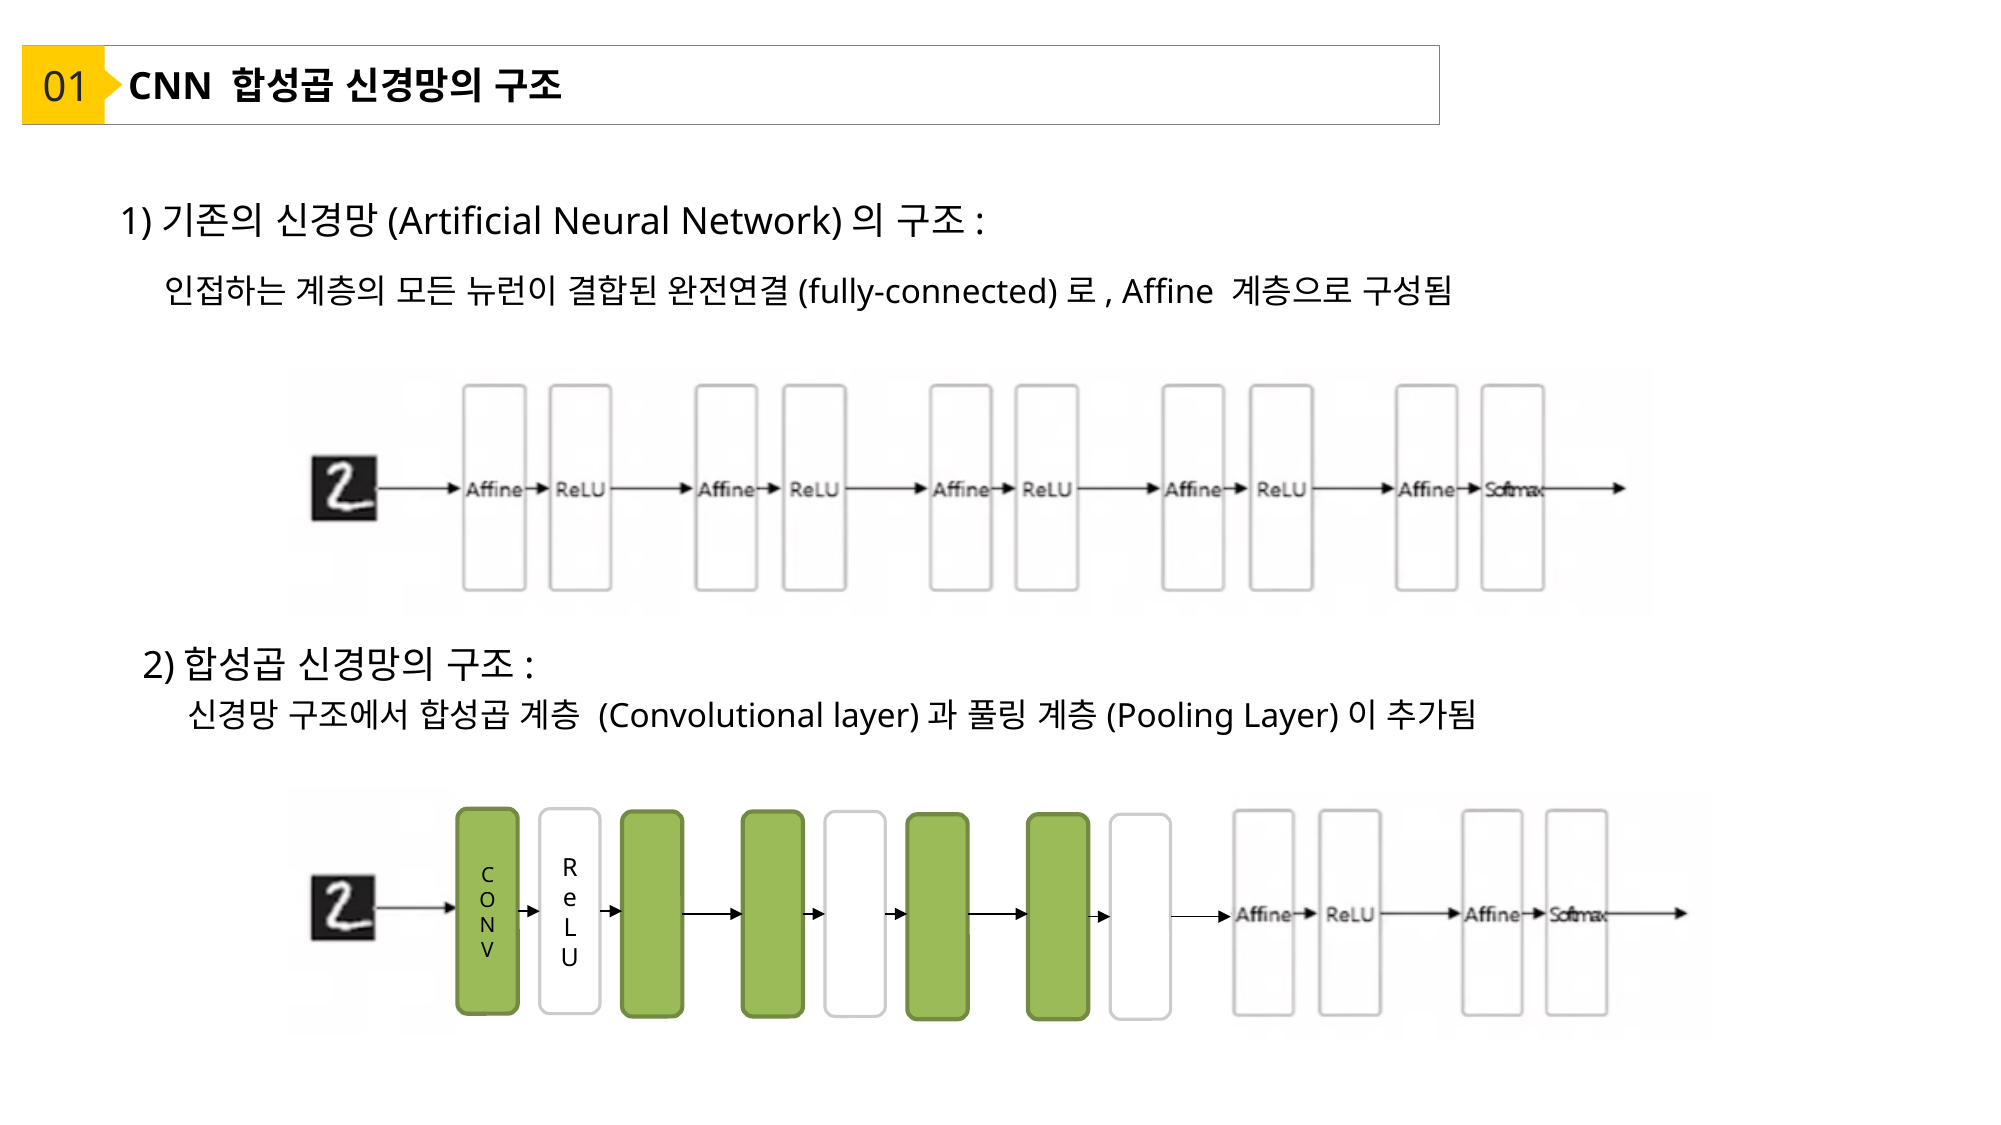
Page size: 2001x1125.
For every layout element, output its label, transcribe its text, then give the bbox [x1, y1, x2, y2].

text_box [21, 45, 123, 125]
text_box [286, 786, 1714, 1041]
text_box CNN 합성곱 신경망의 구조 [127, 54, 578, 115]
text_box [120, 43, 1442, 126]
picture [286, 367, 1653, 617]
text_box 2)합성곱 신경망의 구조: 신경망 구조에서 합성곱 계층 (Convolutional layer)과 풀링 계층(Pooling Layer)이 추가됨 [127, 633, 2000, 744]
text_box 1)기존의 신경망(Artificial Neural Network)의 구조: 인접하는 계층의 모든 뉴런이 결합된 완전연결(fully-connected)로, Affine 계층으로 구성됨 [104, 186, 2000, 320]
